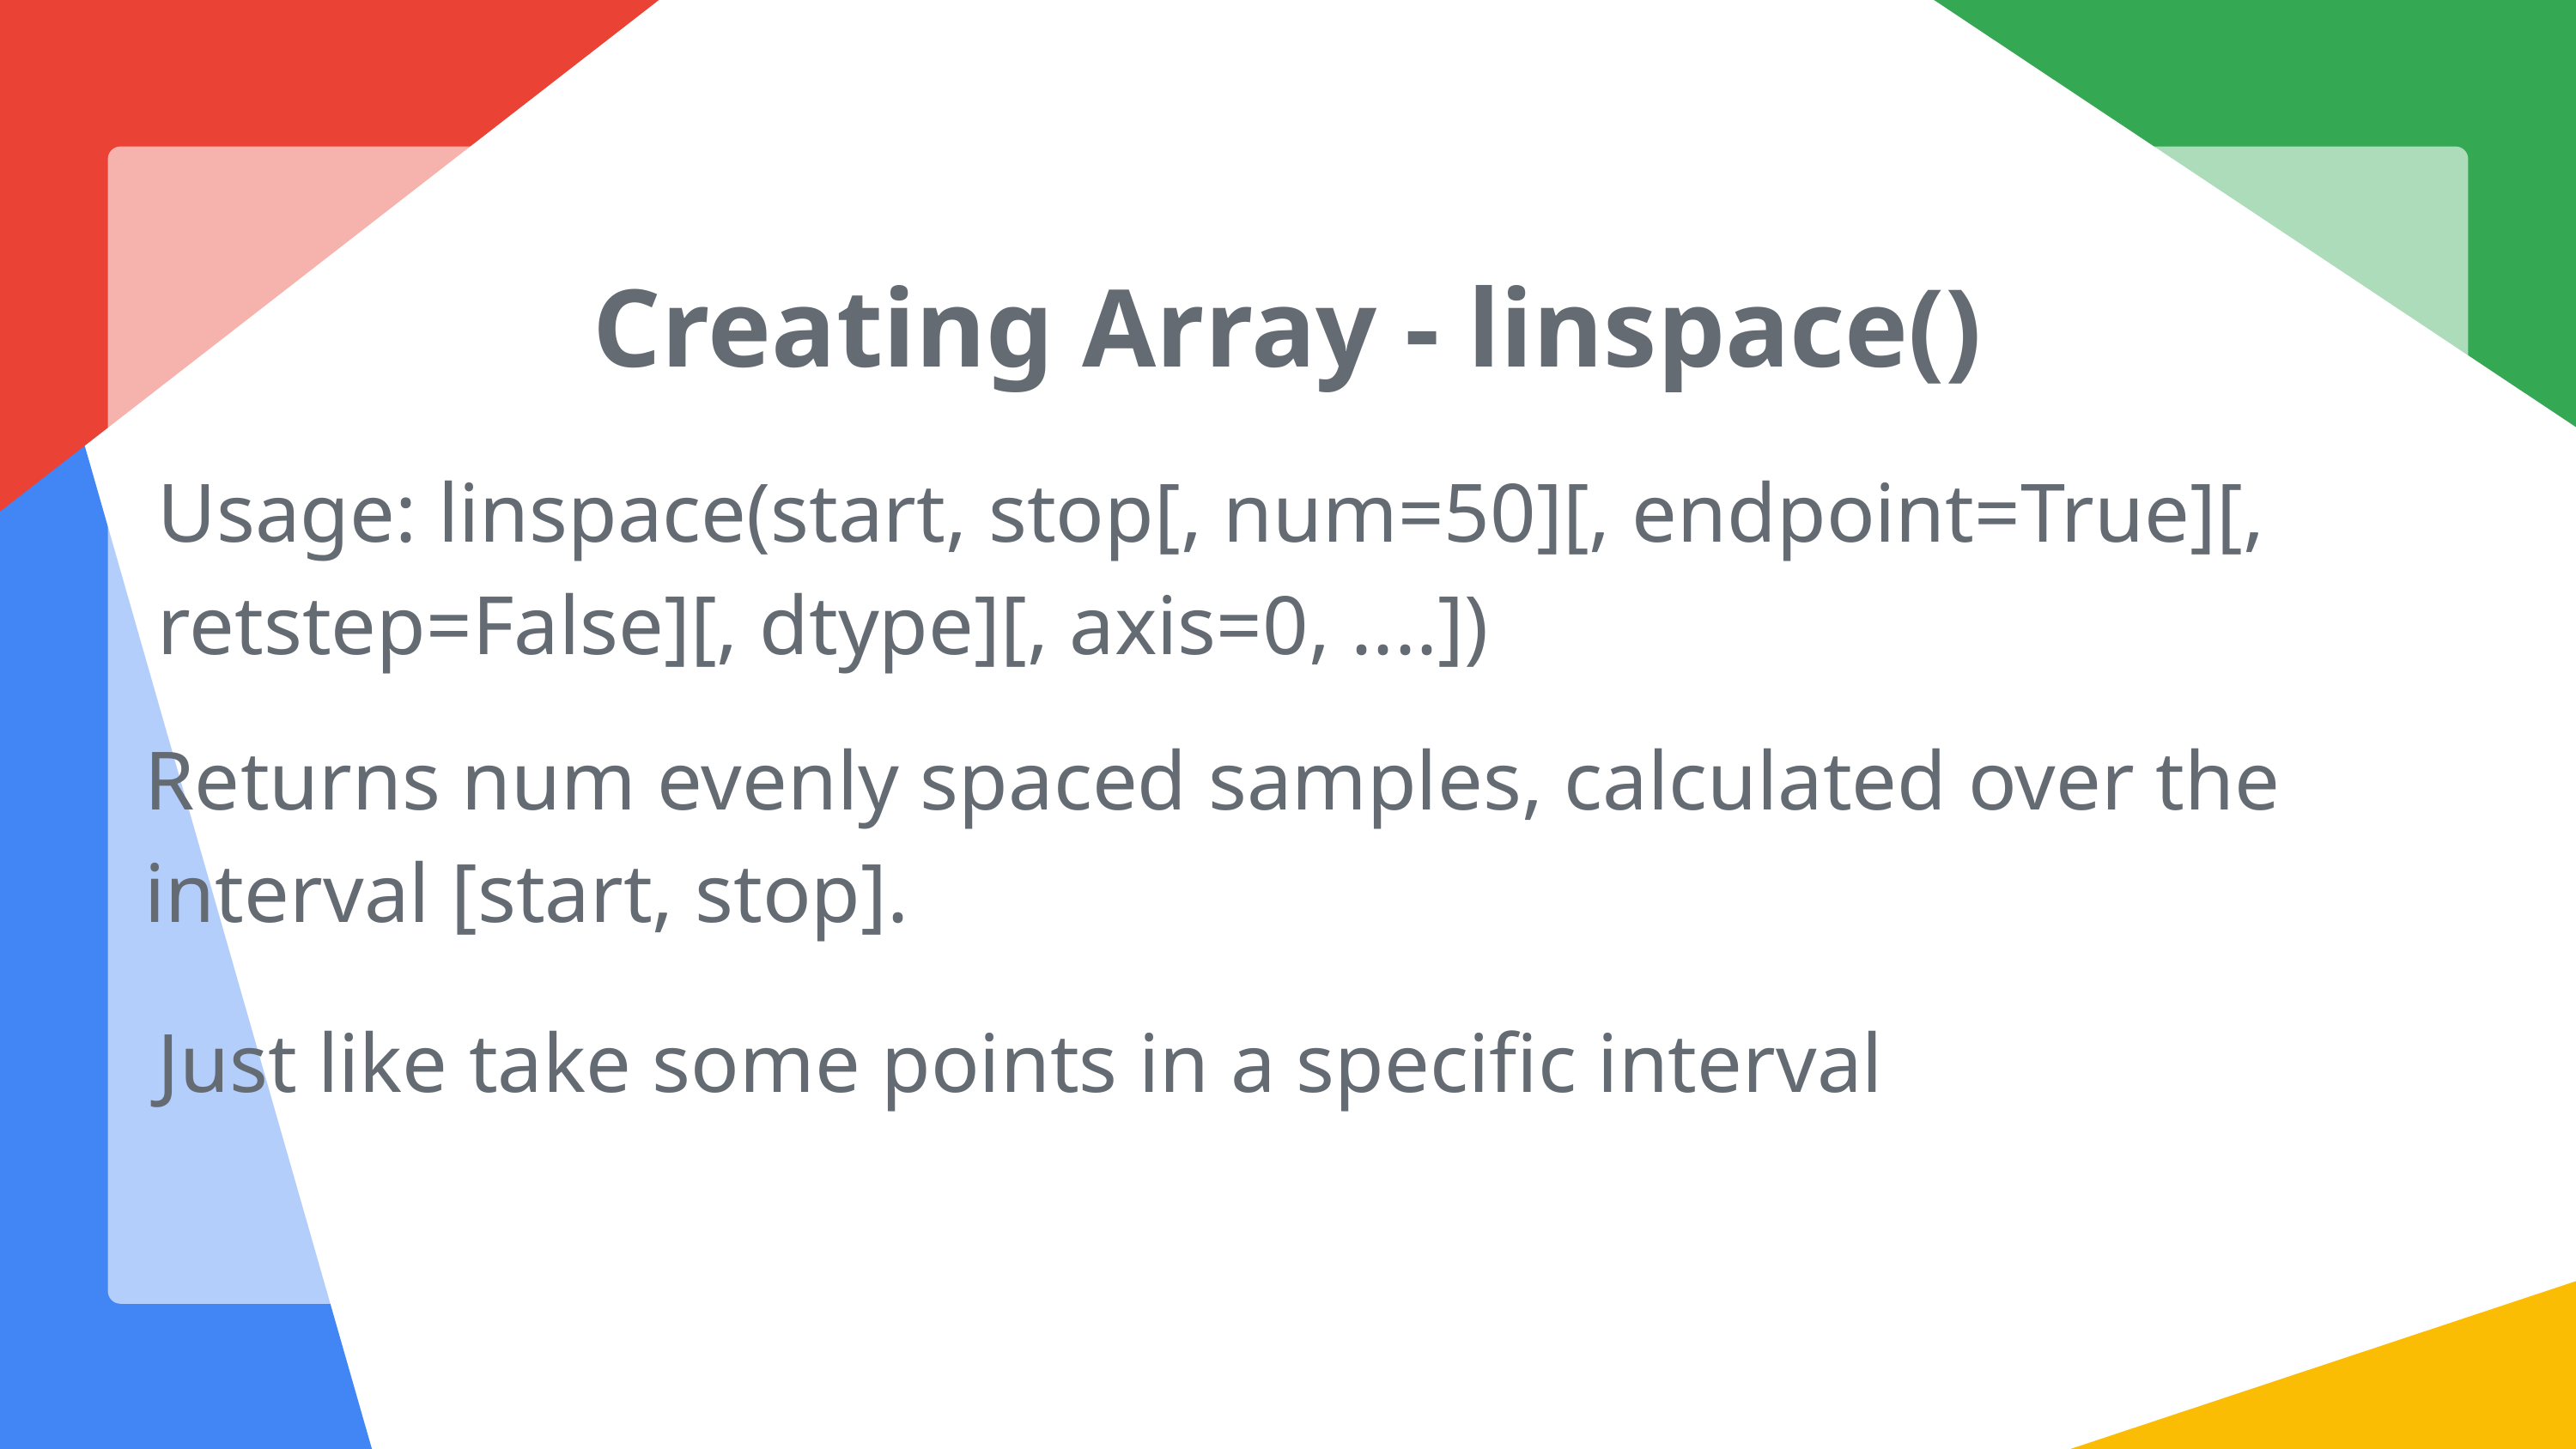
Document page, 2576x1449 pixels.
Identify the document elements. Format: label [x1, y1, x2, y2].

text_box [107, 146, 2469, 1304]
text_box [0, 0, 2576, 1449]
